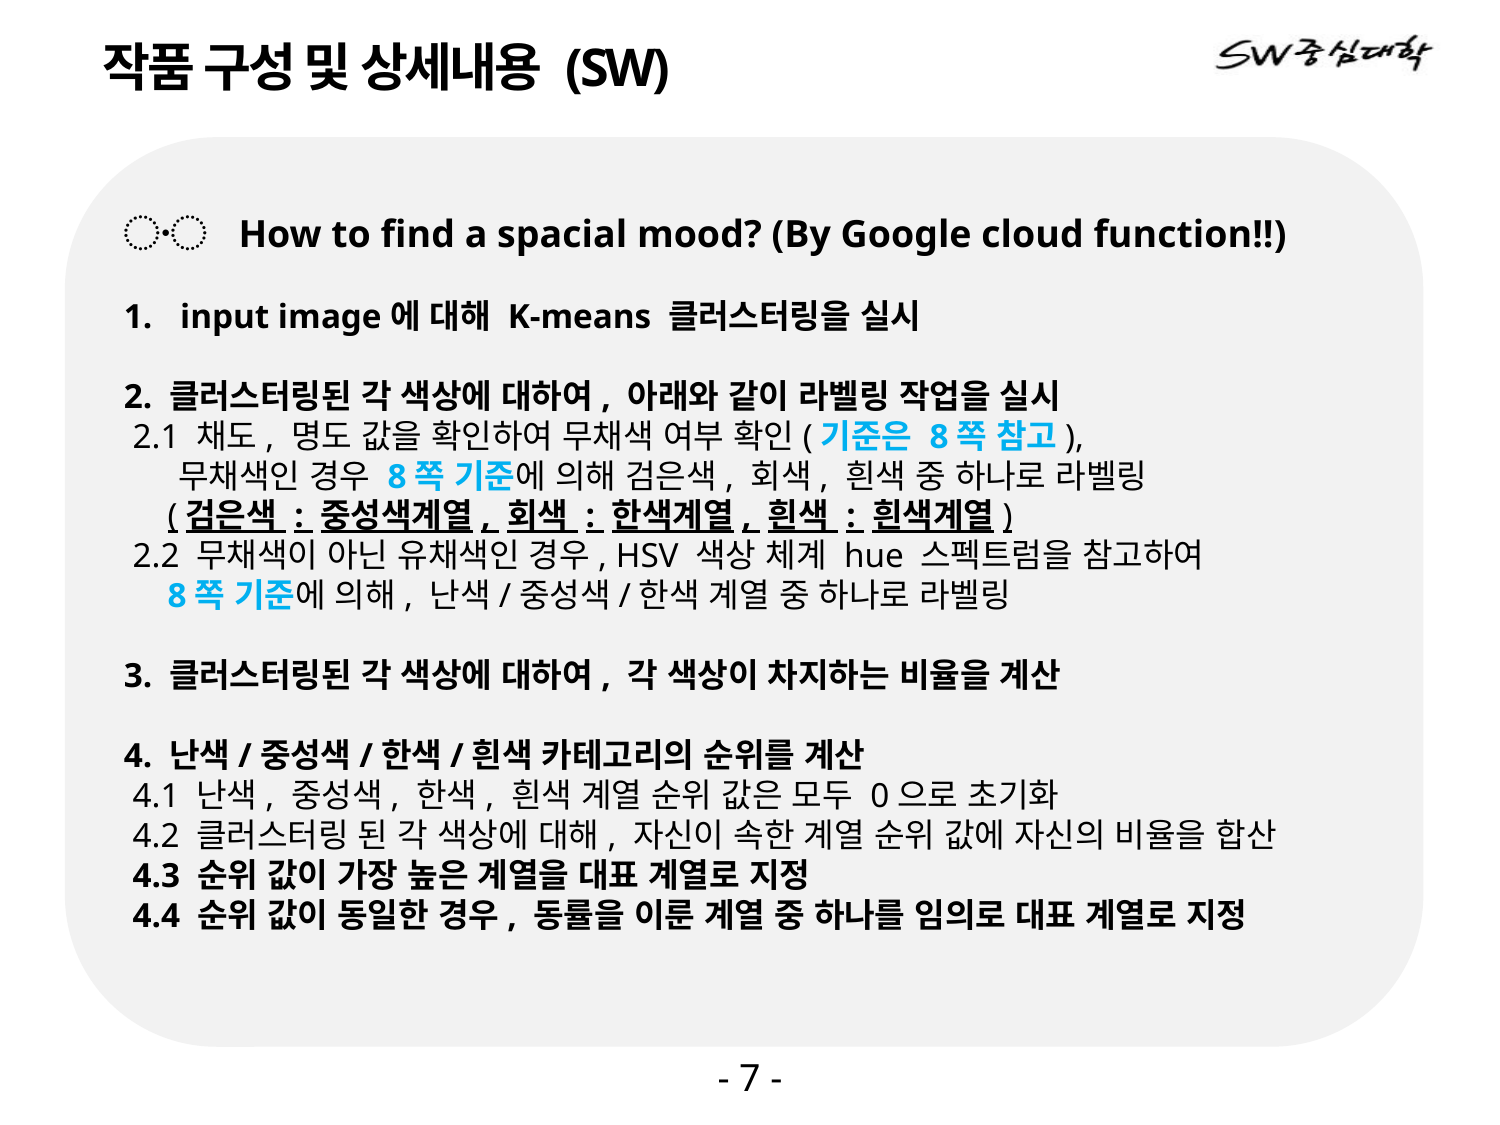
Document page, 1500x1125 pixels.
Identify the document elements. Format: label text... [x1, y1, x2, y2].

text_box [39, 100, 1461, 1084]
text_box - 7 - [661, 1046, 839, 1107]
text_box 작품 구성 및 상세내용 (SW) [88, 26, 686, 105]
picture [1201, 26, 1448, 83]
text_box 〮 How to find a spacial mood? (By Google cloud function!!) input image에 대해 K-means 클러스터링을 실시 2. 클러스터링된 각 색상에 대하여, 아래와 같이 라벨링 작업을 실시 2.1 채도, 명도 값을 확인하여 무채색 여부 확인(기준은 8쪽 참고), 무채색인 경우 8쪽 기준에 의해 검은색, 회색, 흰색 중 하나로 라벨링 (검은색 : 중성색계열, 회색 : 한색계열, 흰색 : 흰색계열) 2.2 무채색이 아닌 유채색인 경우, HSV 색상 체계 hue 스펙트럼을 참고하여 8쪽 기준에 의해, 난색/중성색/한색 계열 중 하나로 라벨링 3. 클러스터링된 각 색상에 대하여, 각 색상이 차지하는 비율을 계산 4. 난색/중성색/한색/흰색 카테고리의 순위를 계산 4.1 난색, 중성색, 한색, 흰색 계열 순위 값은 모두 0으로 초기화 4.2 클러스터링 된 각 색상에 대해, 자신이 속한 계열 순위 값에 자신의 비율을 합산 4.3 순위 값이 가장 높은 계열을 대표 계열로 지정 4.4 순위 값이 동일한 경우, 동률을 이룬 계열 중 하나를 임의로 대표 계열로 지정 [62, 135, 1426, 1049]
